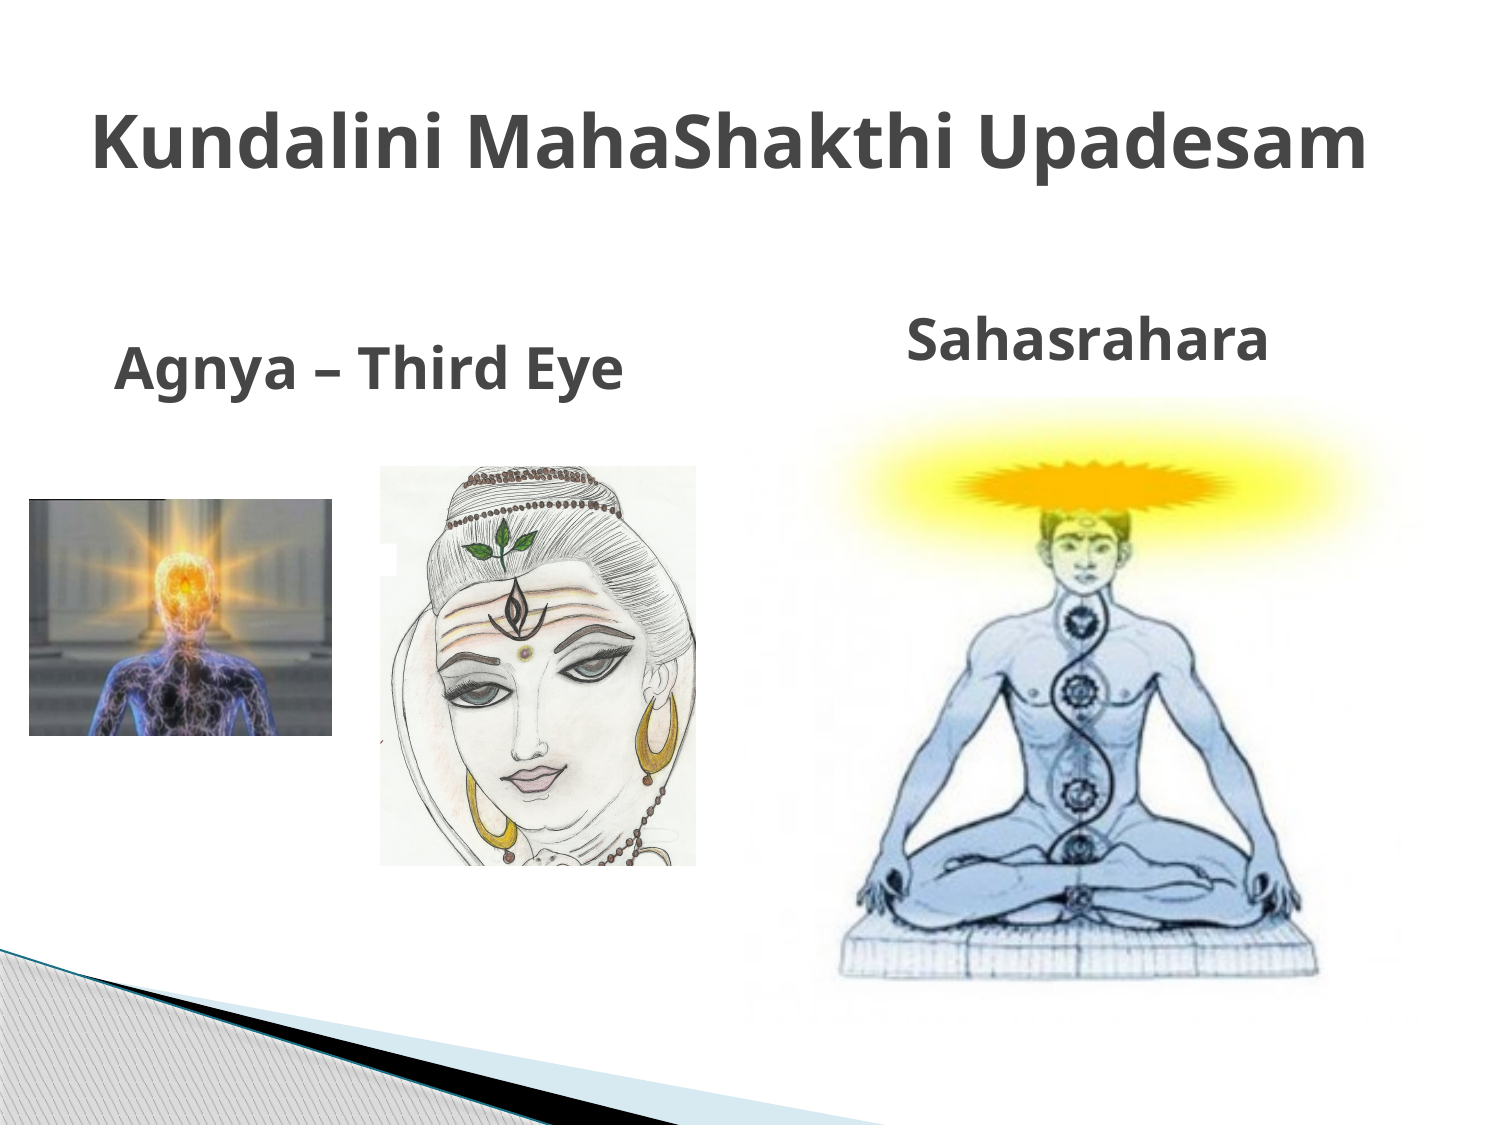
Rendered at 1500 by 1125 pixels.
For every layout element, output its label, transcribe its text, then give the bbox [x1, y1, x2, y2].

text_box Sahasrahara [891, 243, 1461, 431]
picture [379, 465, 696, 866]
title Agnya – Third Eye [99, 272, 669, 460]
text_box Kundalini MahaShakthi Upadesam [74, 45, 1425, 233]
picture [29, 499, 332, 736]
picture [743, 396, 1429, 1024]
